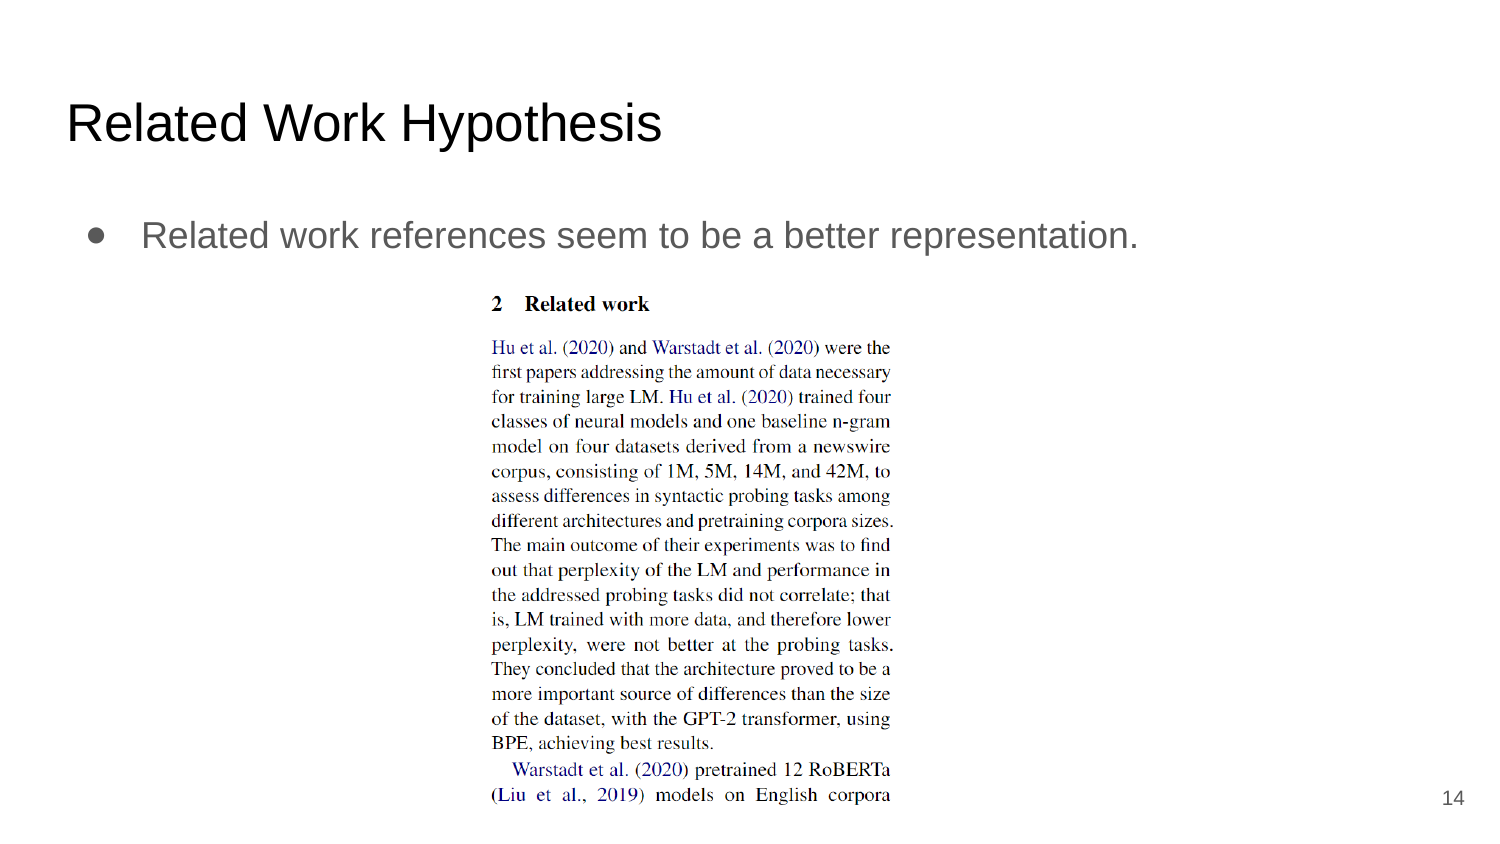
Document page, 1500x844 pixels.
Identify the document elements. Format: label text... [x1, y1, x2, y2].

slide_number ‹#› [1389, 764, 1480, 830]
title Related Work Hypothesis [51, 72, 1449, 167]
list Related work references seem to be a better representation. [51, 189, 1449, 334]
picture [469, 268, 912, 830]
